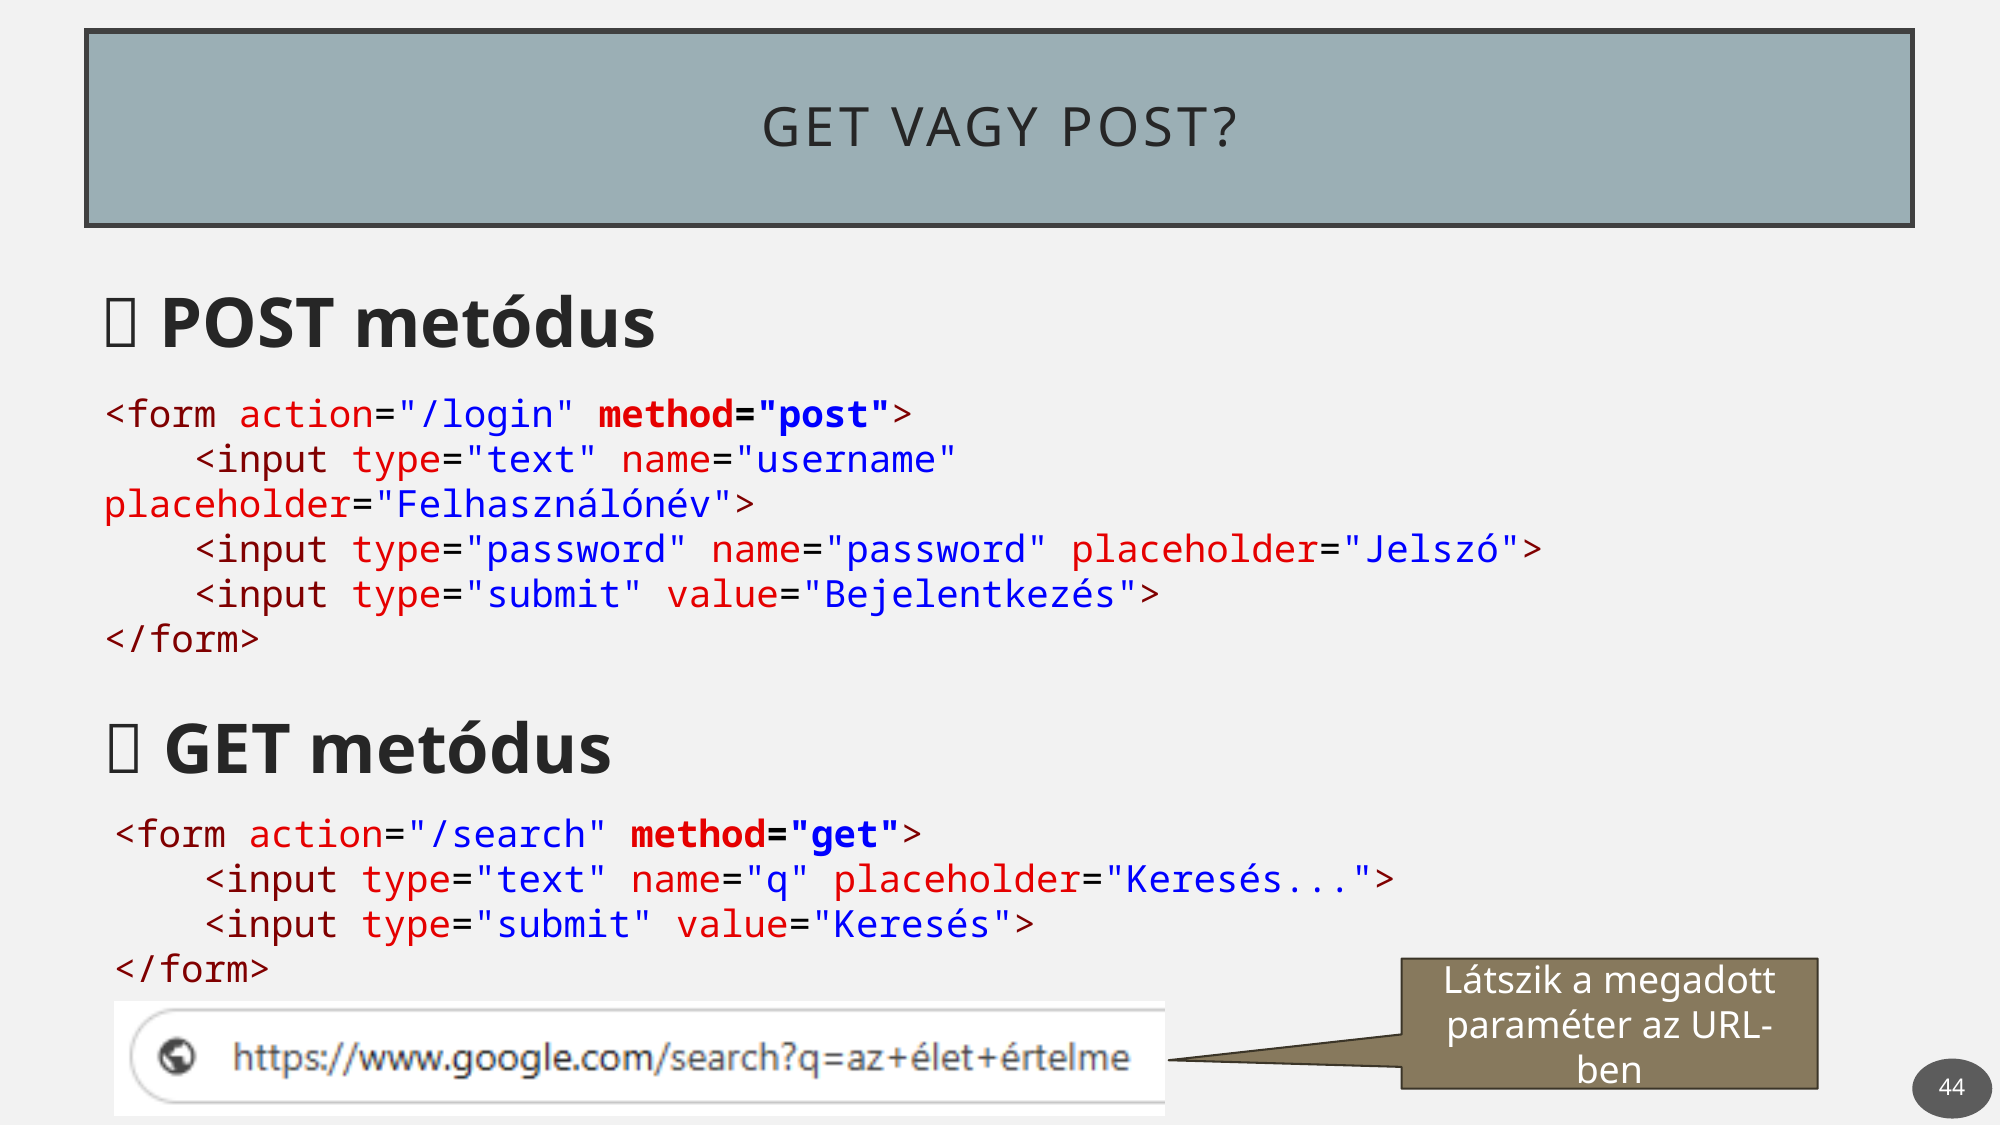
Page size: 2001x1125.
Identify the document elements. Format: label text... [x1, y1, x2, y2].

list 🔹 POST metódus [85, 262, 959, 378]
text_box <form action="/login" method="post"> <input type="text" name="username" placeholder="Felhasználónév"> <input type="password" name="password" placeholder="Jelszó"> <input type="submit" value="Bejelentkezés"> </form> [88, 382, 1620, 668]
title Get vagy post? [84, 28, 1915, 228]
slide_number 44 [1912, 1058, 1993, 1119]
text_box <form action="/search" method="get"> <input type="text" name="q" placeholder="Keresés..."> <input type="submit" value="Keresés"> </form> [99, 802, 1512, 998]
list 🔹 GET metódus [88, 680, 1004, 846]
picture [114, 1001, 1165, 1116]
text_box Látszik a megadott paraméter az URL-ben [1167, 957, 1819, 1090]
